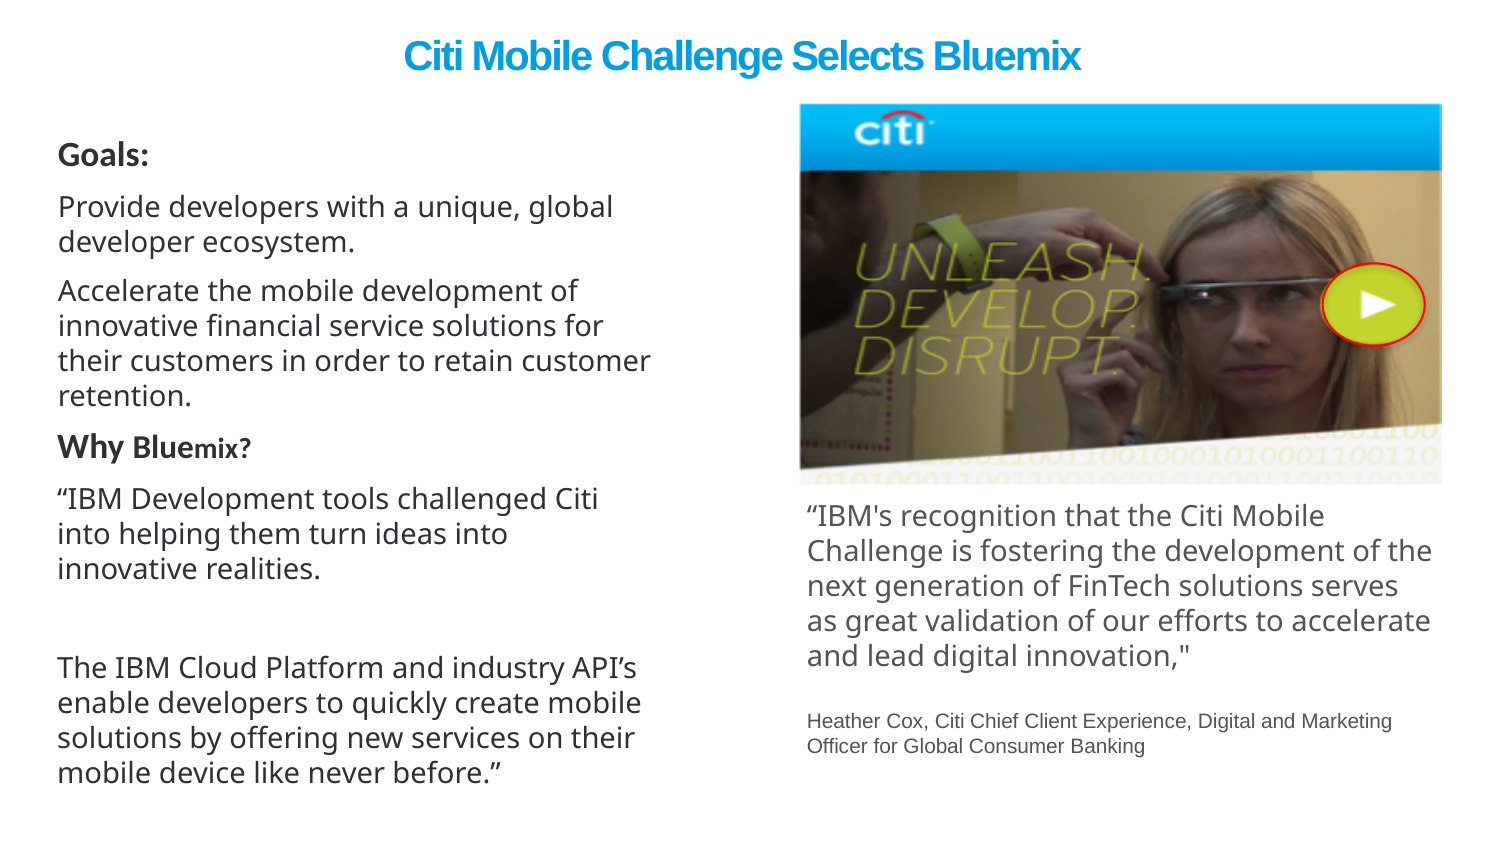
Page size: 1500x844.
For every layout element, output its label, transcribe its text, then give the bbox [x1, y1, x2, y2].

title Citi Mobile Challenge Selects Bluemix [28, 22, 1457, 85]
text_box Goals: Provide developers with a unique, global developer ecosystem. Accelerate the mobile development of innovative financial service solutions for their customers in order to retain customer retention. [49, 122, 665, 786]
text_box “IBM's recognition that the Citi Mobile Challenge is fostering the development of the next generation of FinTech solutions serves as great validation of our efforts to accelerate and lead digital innovation," Heather Cox, Citi Chief Client Experience, Digital and Marketing Officer for Global Consumer Banking [799, 492, 1442, 765]
text_box Why Bluemix? “IBM Development tools challenged Citi into helping them turn ideas into innovative realities. The IBM Cloud Platform and industry API’s enable developers to quickly create mobile solutions by offering new services on their mobile device like never before.” [49, 415, 653, 844]
picture [799, 103, 1442, 486]
